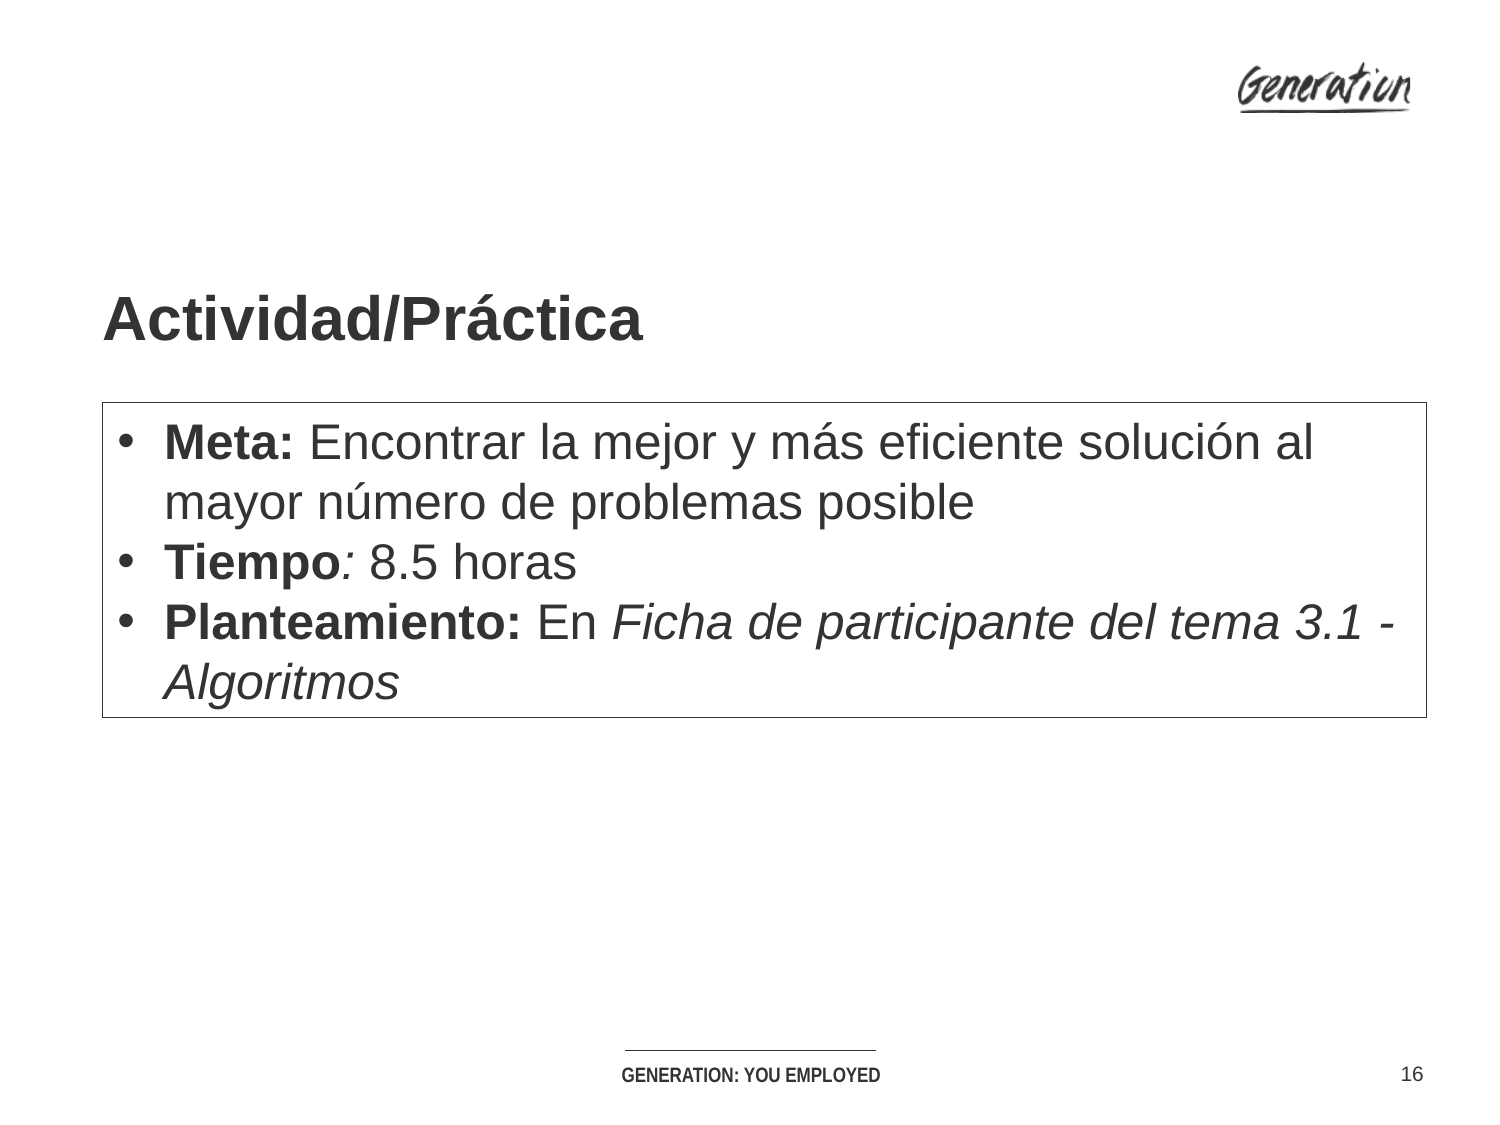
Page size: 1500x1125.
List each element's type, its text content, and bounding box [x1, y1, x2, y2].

title Actividad/Práctica [102, 270, 1416, 362]
text_box Meta: Encontrar la mejor y más eficiente solución al mayor número de problemas posible Tiempo: 8.5 horas Planteamiento: En Ficha de participante del tema 3.1 - Algoritmos [102, 402, 1427, 718]
